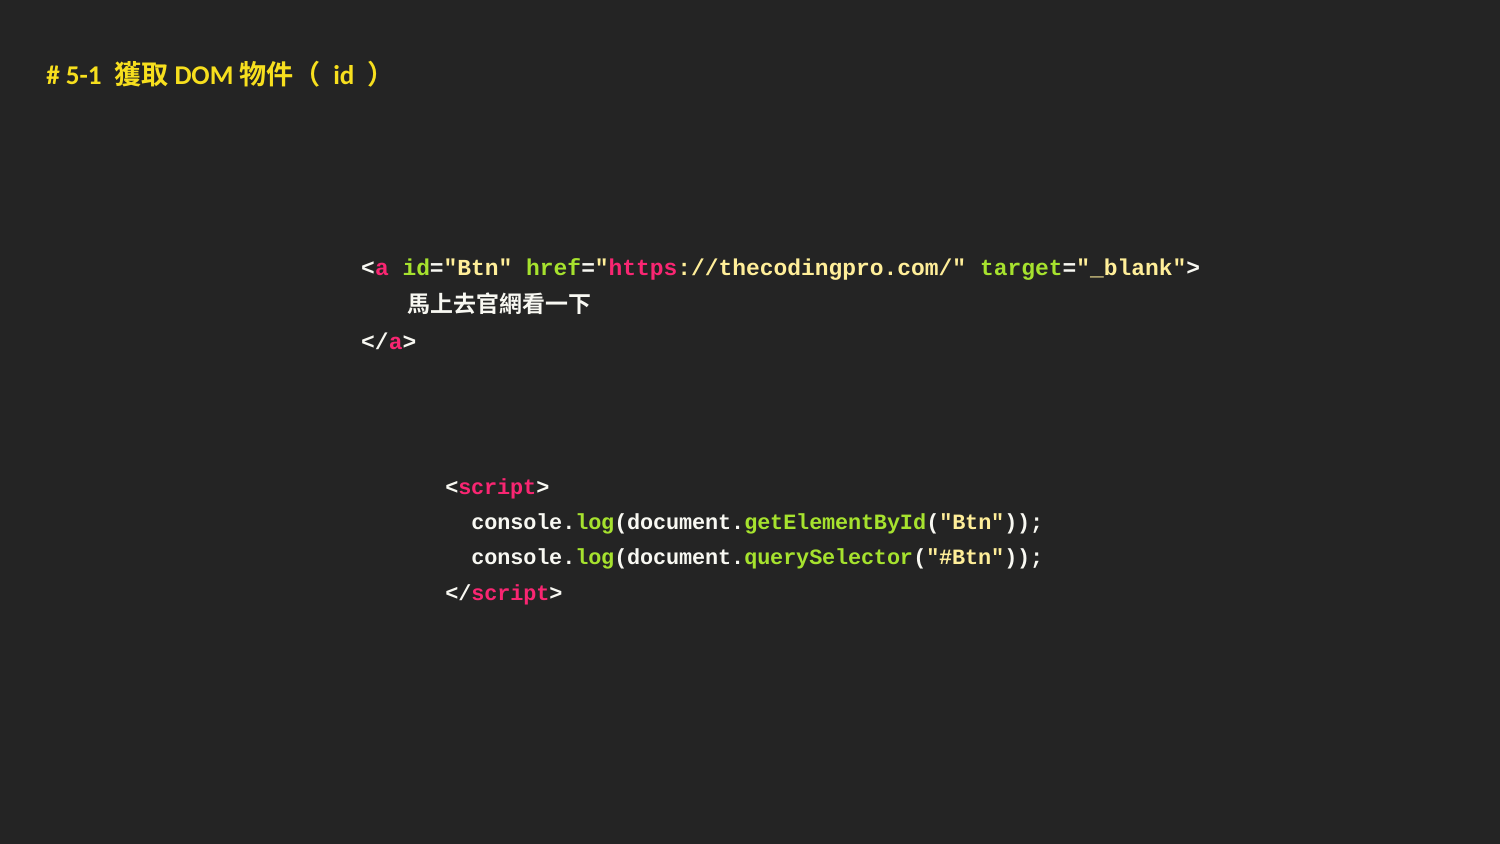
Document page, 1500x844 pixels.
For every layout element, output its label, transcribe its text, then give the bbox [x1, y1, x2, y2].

text_box <script> console.log(document.getElementById("Btn")); console.log(document.querySelector("#Btn")); </script> [378, 448, 1113, 620]
text_box <a id="Btn" href="https://thecodingpro.com/" target="_blank"> 馬上去官網看一下 </a> [346, 227, 1293, 369]
text_box # 5-1 獲取DOM物件（ id ） [31, 26, 750, 105]
